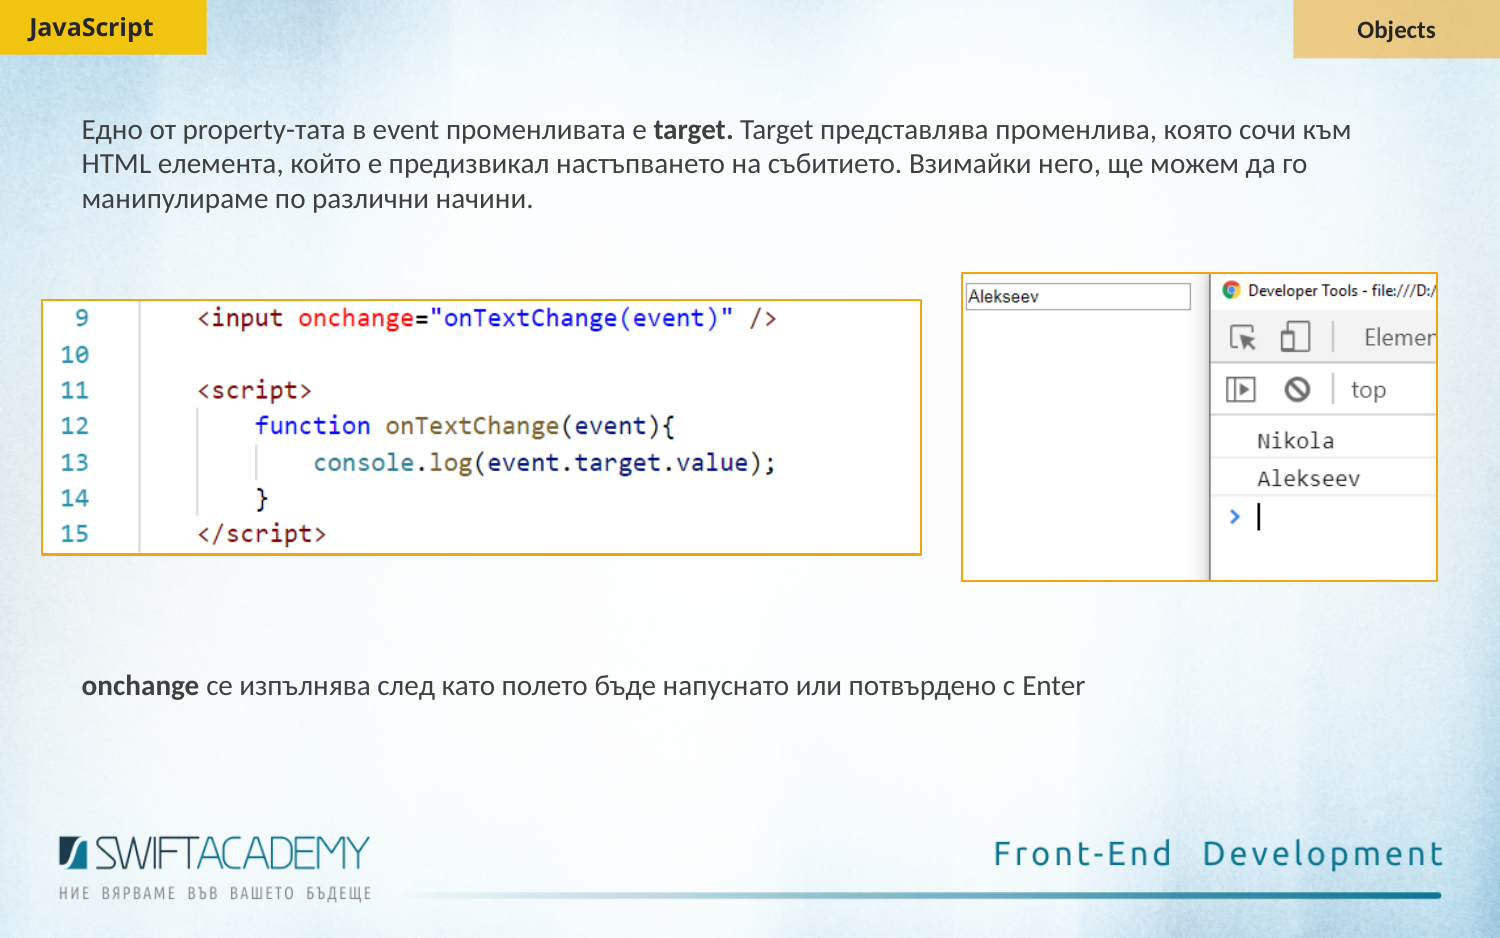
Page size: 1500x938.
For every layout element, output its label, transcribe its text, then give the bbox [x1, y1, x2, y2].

picture [0, 0, 1500, 938]
text_box Objects [1293, 6, 1500, 52]
text_box JavaScript [14, 4, 198, 49]
text_box [1292, 0, 1500, 59]
text_box onchange се изпълнява след като полето бъде напуснато или потвърдено с Enter [66, 659, 1426, 710]
text_box Едно от property-тата в event променливата е target. Target представлява променлива, която сочи към HTML елемента, който е предизвикал настъпването на събитието. Взимайки него, ще можем да го манипулираме по различни начини. [66, 102, 1426, 223]
text_box [0, 0, 208, 56]
